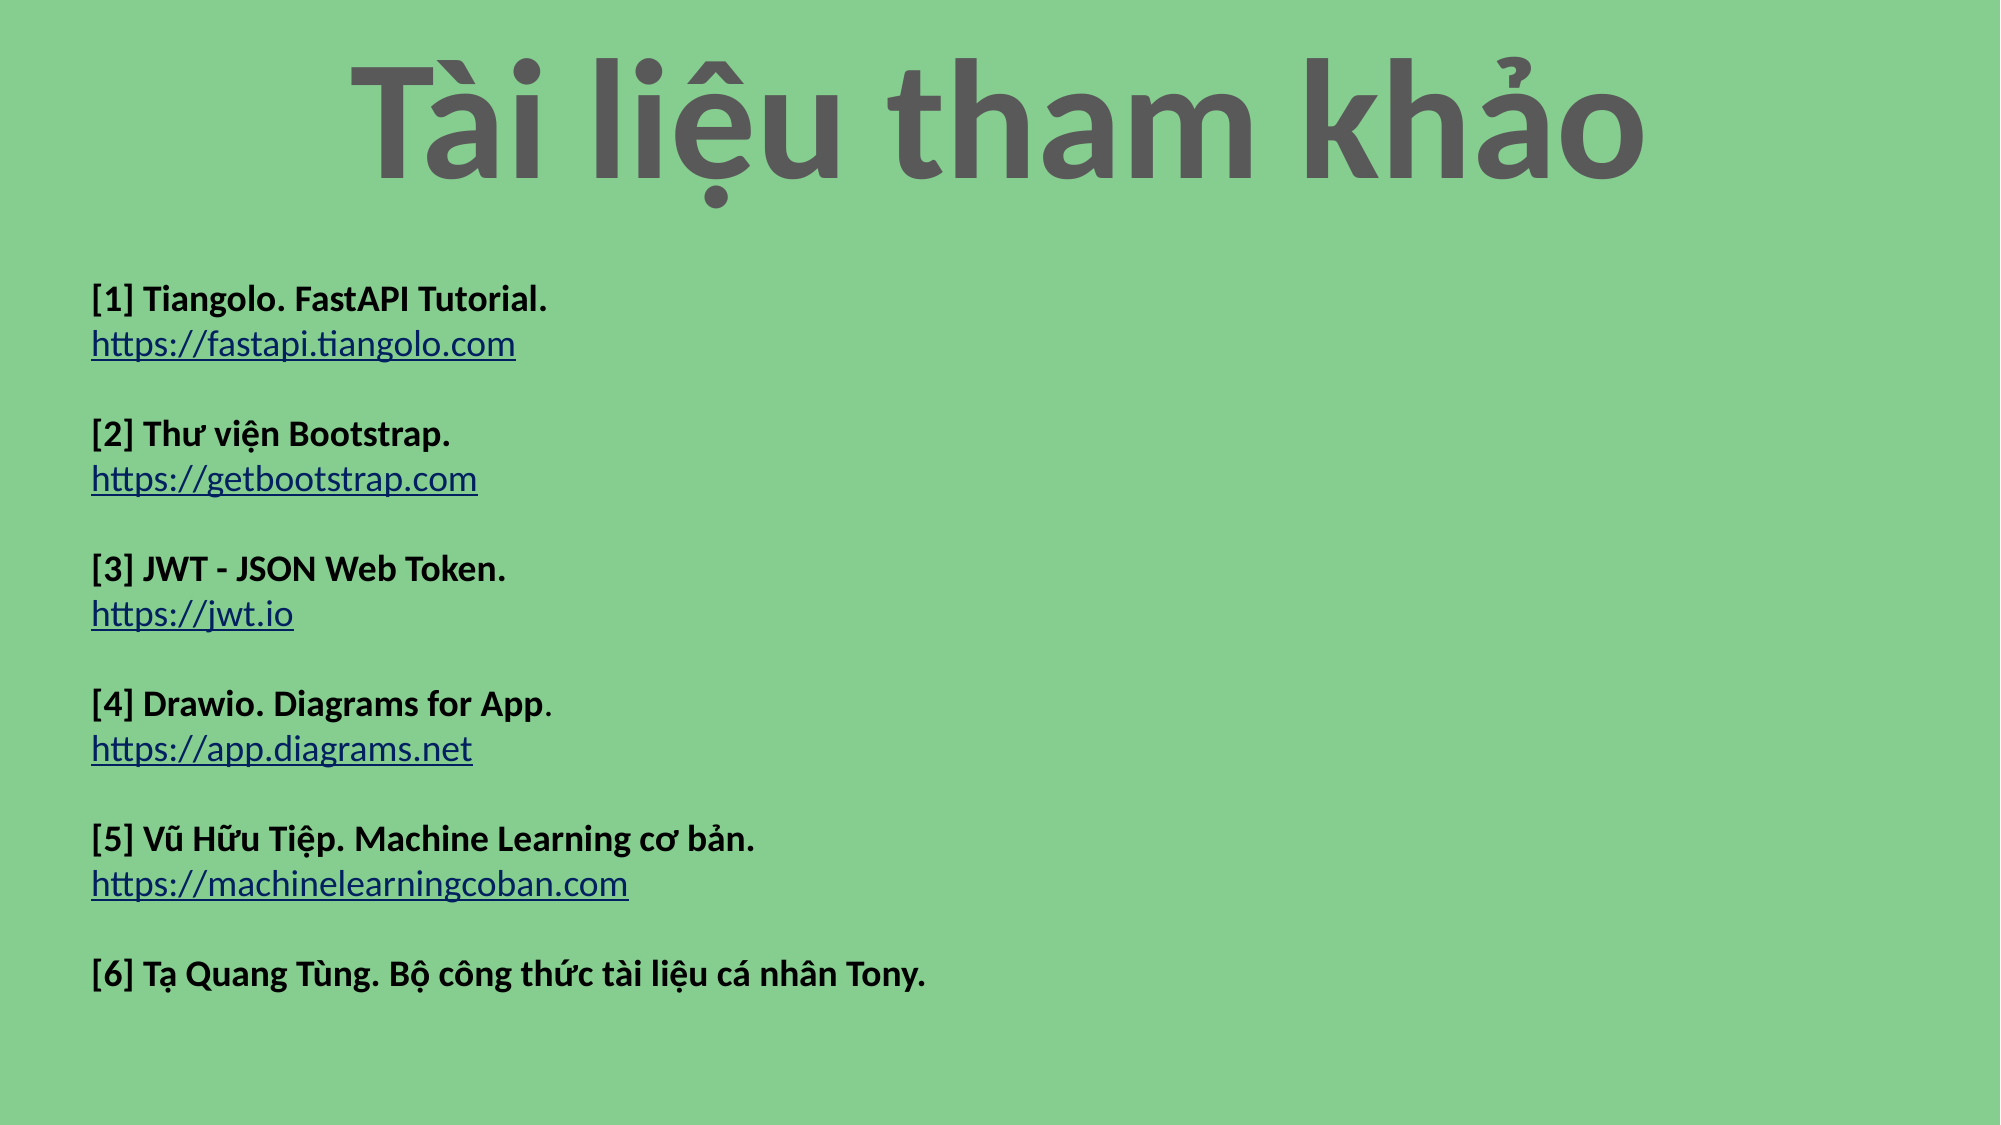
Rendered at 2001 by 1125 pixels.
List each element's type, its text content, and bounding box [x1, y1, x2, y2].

text_box [1] Tiangolo. FastAPI Tutorial. https://fastapi.tiangolo.com [2] Thư viện Bootstrap. https://getbootstrap.com [3] JWT - JSON Web Token. https://jwt.io [4] Drawio. Diagrams for App. https://app.diagrams.net [5] Vũ Hữu Tiệp. Machine Learning cơ bản. https://machinelearningcoban.com [6] Tạ Quang Tùng. Bộ công thức tài liệu cá nhân Tony. [76, 266, 1924, 1002]
title Tài liệu tham khảo [137, 14, 1863, 233]
